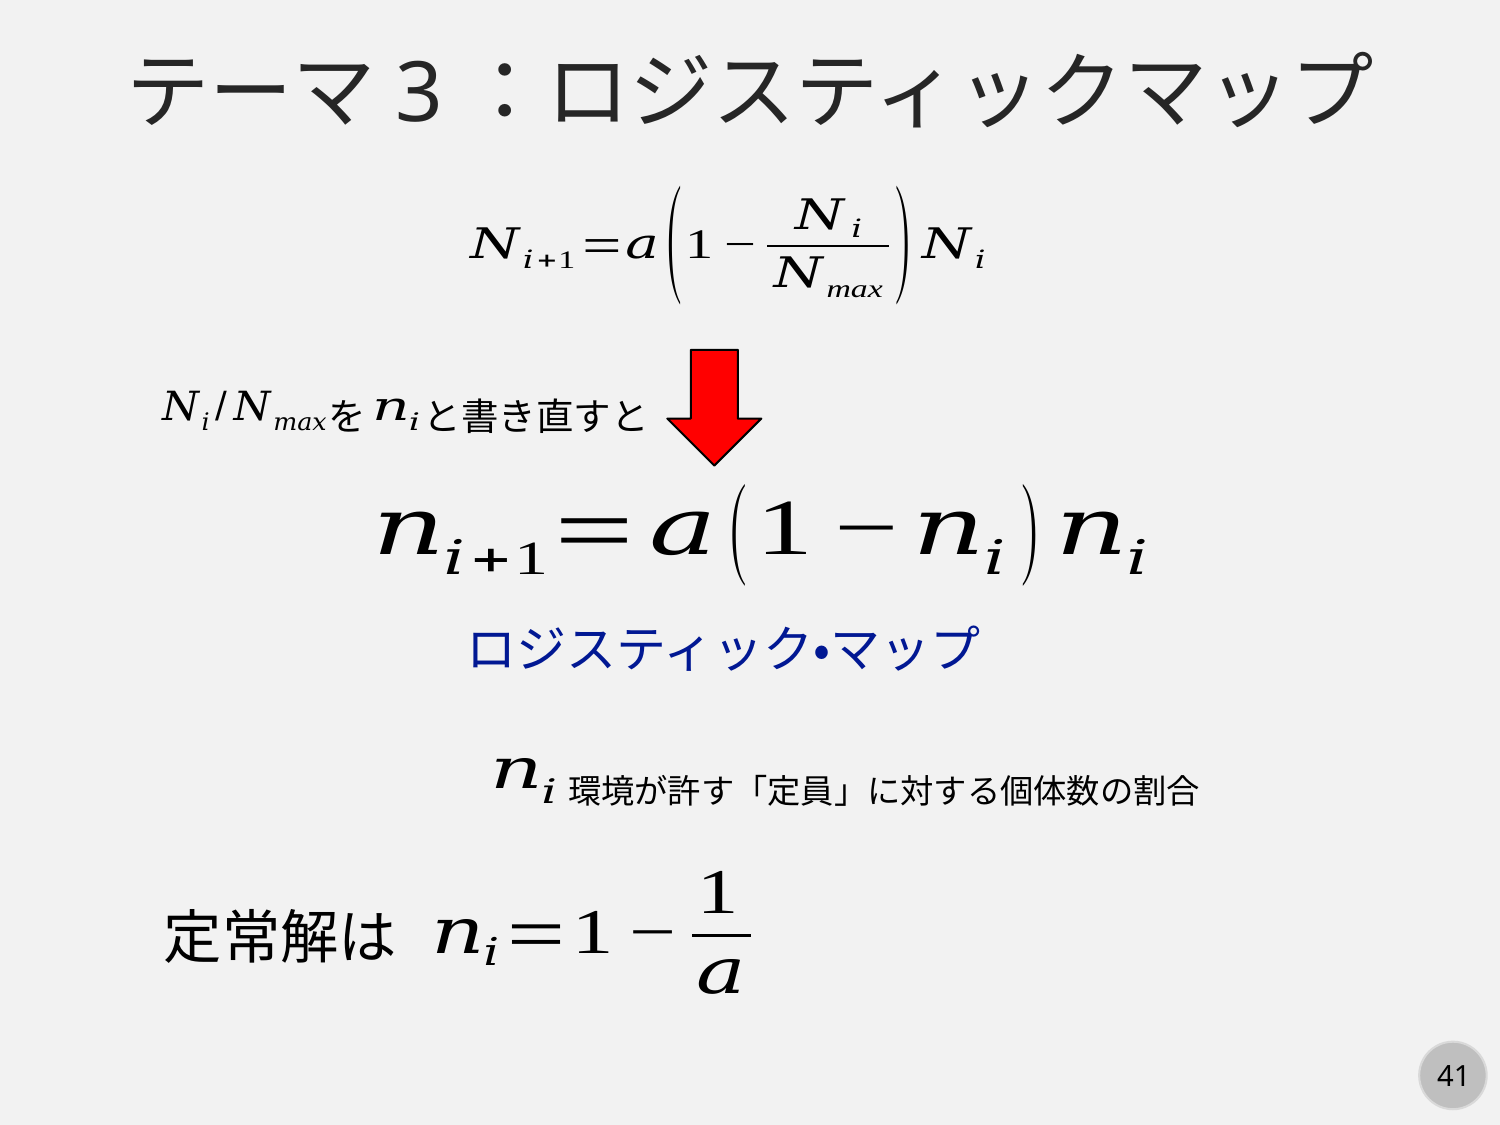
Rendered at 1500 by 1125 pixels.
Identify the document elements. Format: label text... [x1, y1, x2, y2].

text_box と書き直すと [408, 385, 664, 445]
text_box ロジスティック・マップ [451, 609, 996, 685]
text_box 定常解は [149, 893, 412, 978]
text_box 環境が許す「定員」に対する個体数の割合 [553, 763, 1215, 818]
list テーマ3：ロジスティックマップ [0, 31, 1500, 155]
text_box を [313, 385, 381, 445]
text_box [666, 348, 763, 467]
